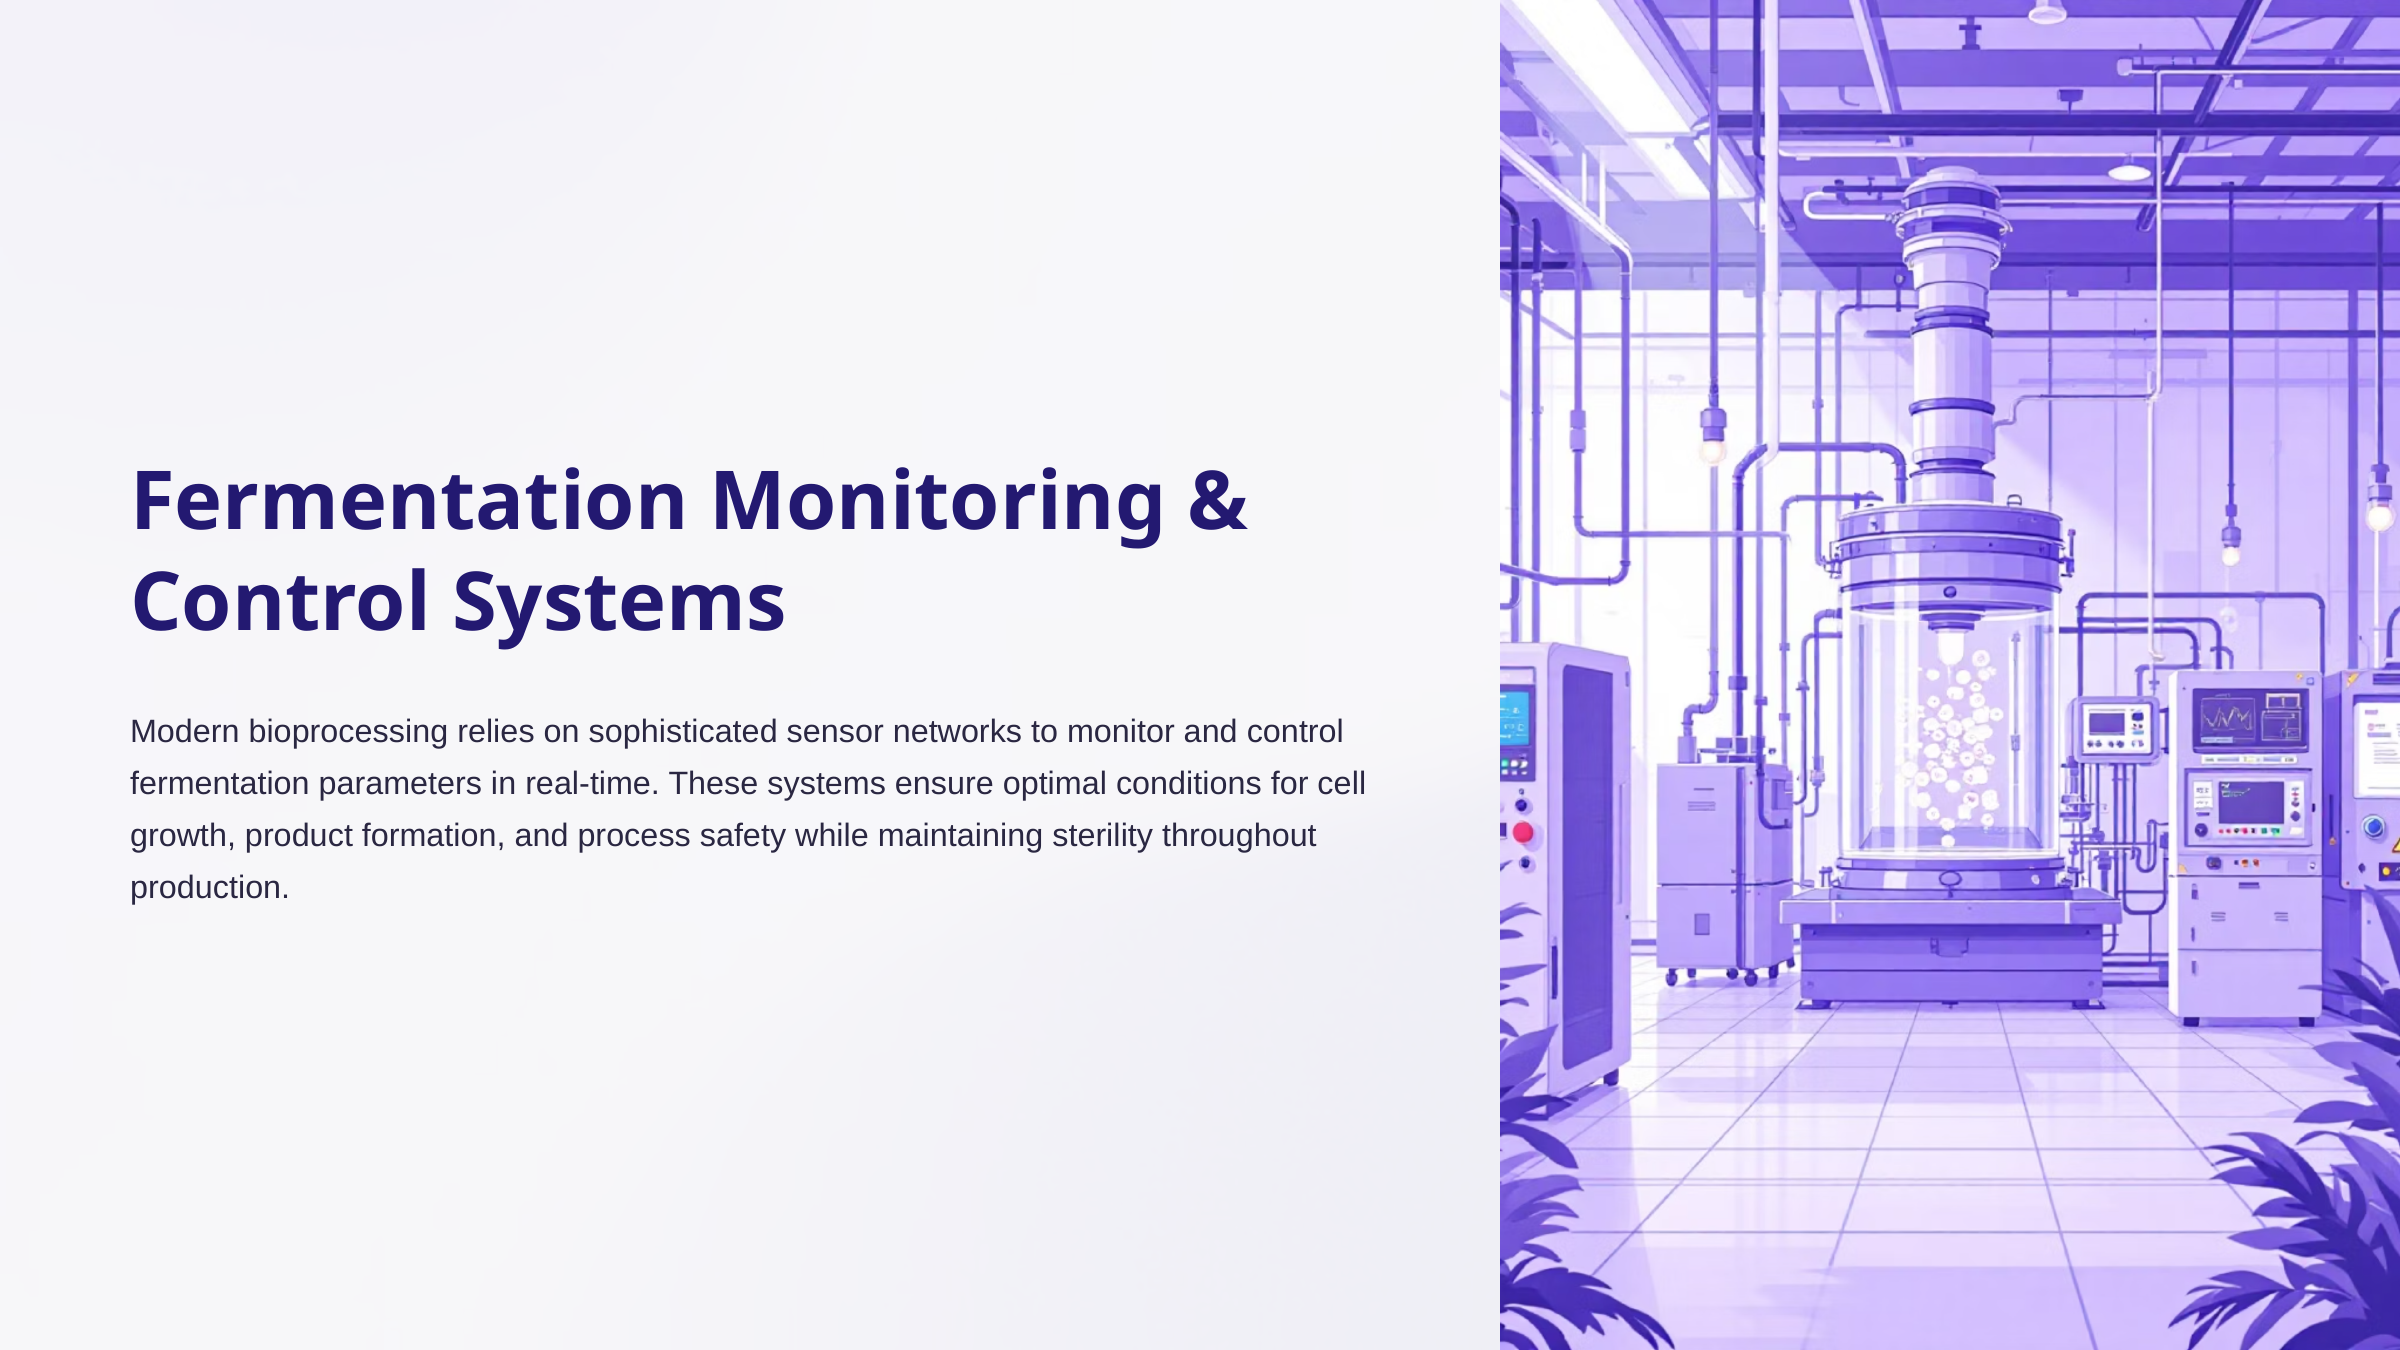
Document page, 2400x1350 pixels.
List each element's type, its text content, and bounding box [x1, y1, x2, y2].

text_box Fermentation Monitoring & Control Systems [130, 444, 1370, 649]
picture [1499, 0, 2400, 1350]
text_box Modern bioprocessing relies on sophisticated sensor networks to monitor and control fermentation parameters in real-time. These systems ensure optimal conditions for cell growth, product formation, and process safety while maintaining sterility throughout production. [130, 696, 1370, 906]
